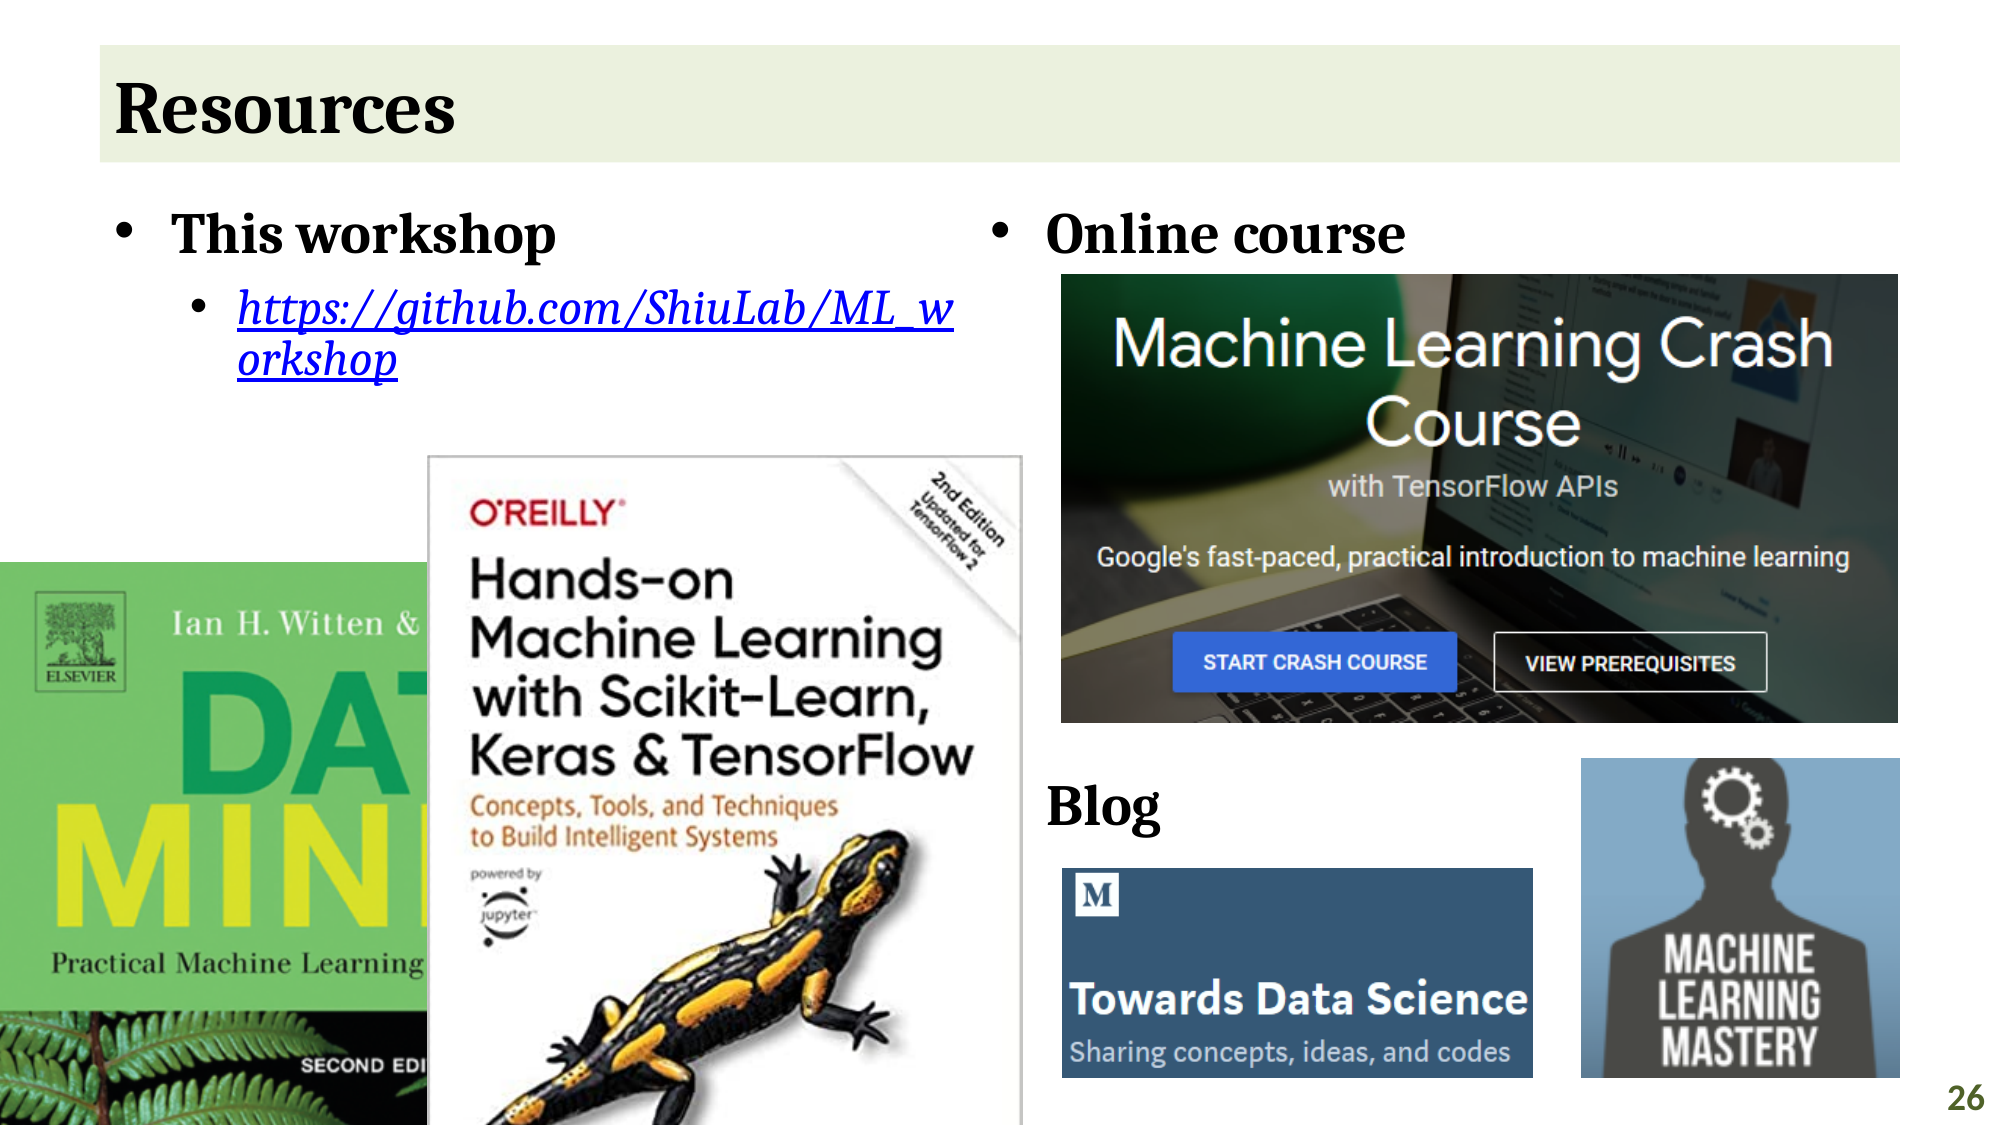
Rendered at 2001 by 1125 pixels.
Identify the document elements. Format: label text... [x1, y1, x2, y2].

list Online course Blog [974, 187, 1859, 1066]
picture [0, 454, 1024, 1125]
picture [1580, 758, 1901, 1078]
picture [1060, 274, 1899, 724]
picture [1062, 868, 1533, 1078]
title Resources [99, 44, 1901, 163]
slide_number 26 [1899, 1065, 2000, 1125]
list This workshop https://github.com/ShiuLab/ML_workshop [99, 187, 974, 560]
